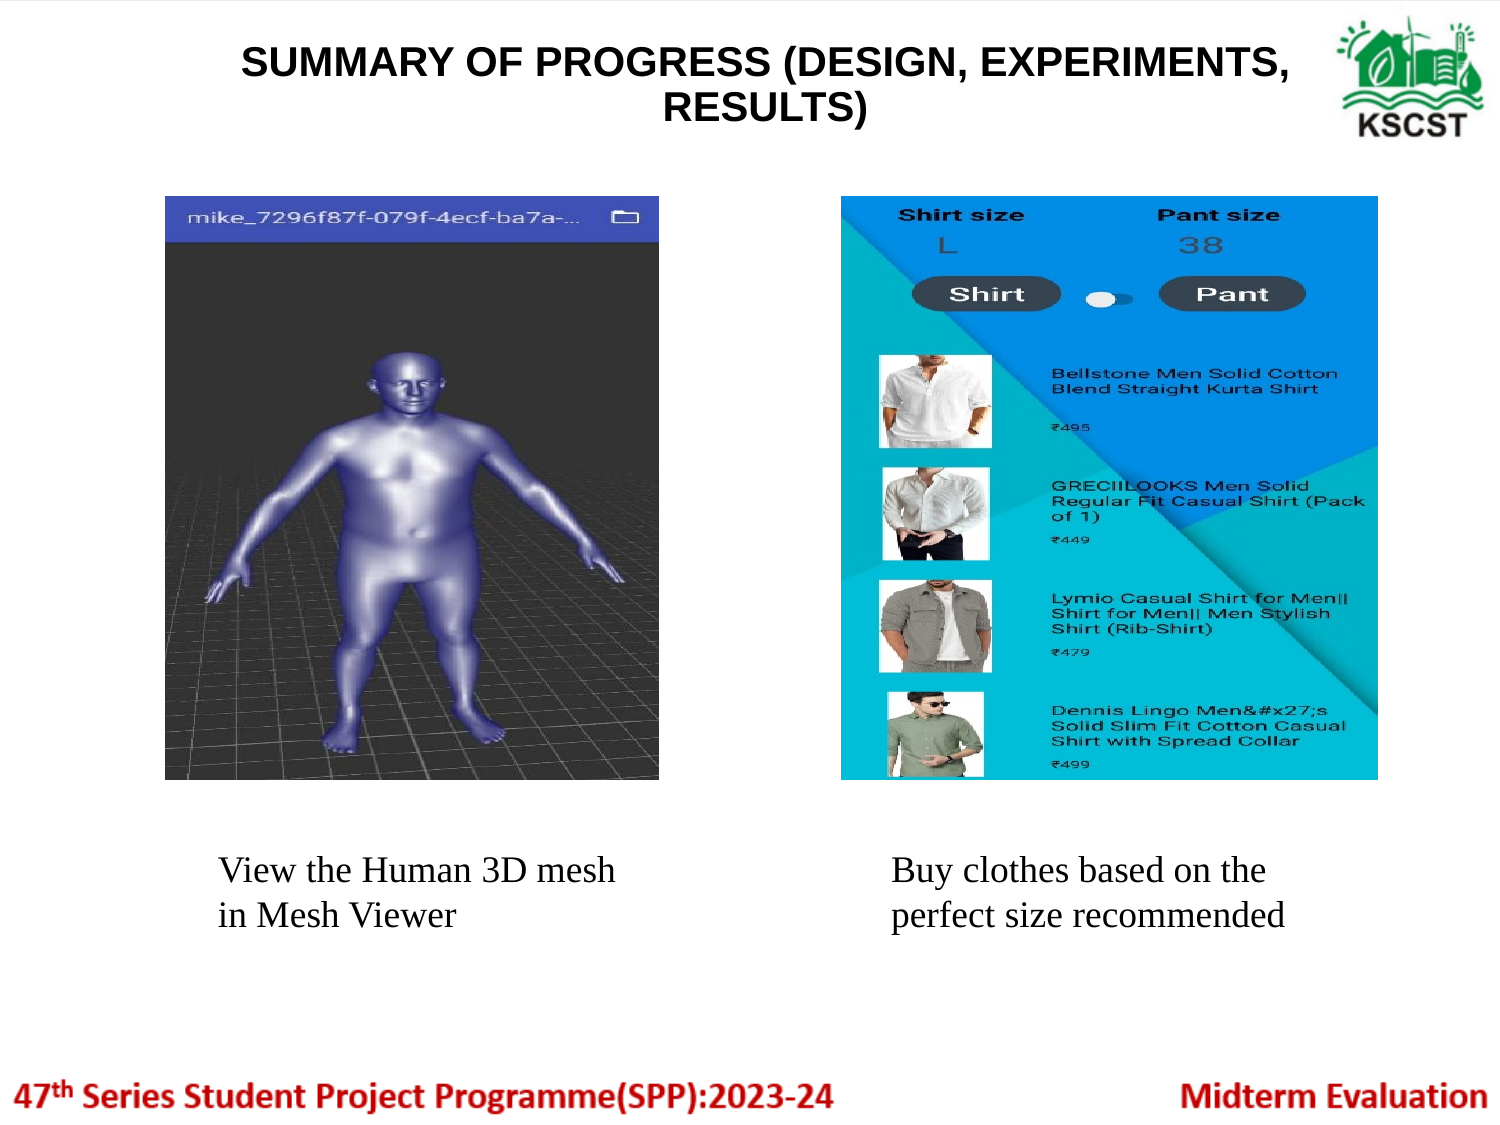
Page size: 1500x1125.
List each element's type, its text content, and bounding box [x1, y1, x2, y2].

text_box Buy clothes based on the perfect size recommended [876, 837, 1378, 942]
picture [0, 0, 1500, 1125]
text_box View the Human 3D mesh in Mesh Viewer [203, 837, 668, 942]
title SUMMARY OF PROGRESS (DESIGN, EXPERIMENTS, RESULTS) [118, 33, 1413, 139]
